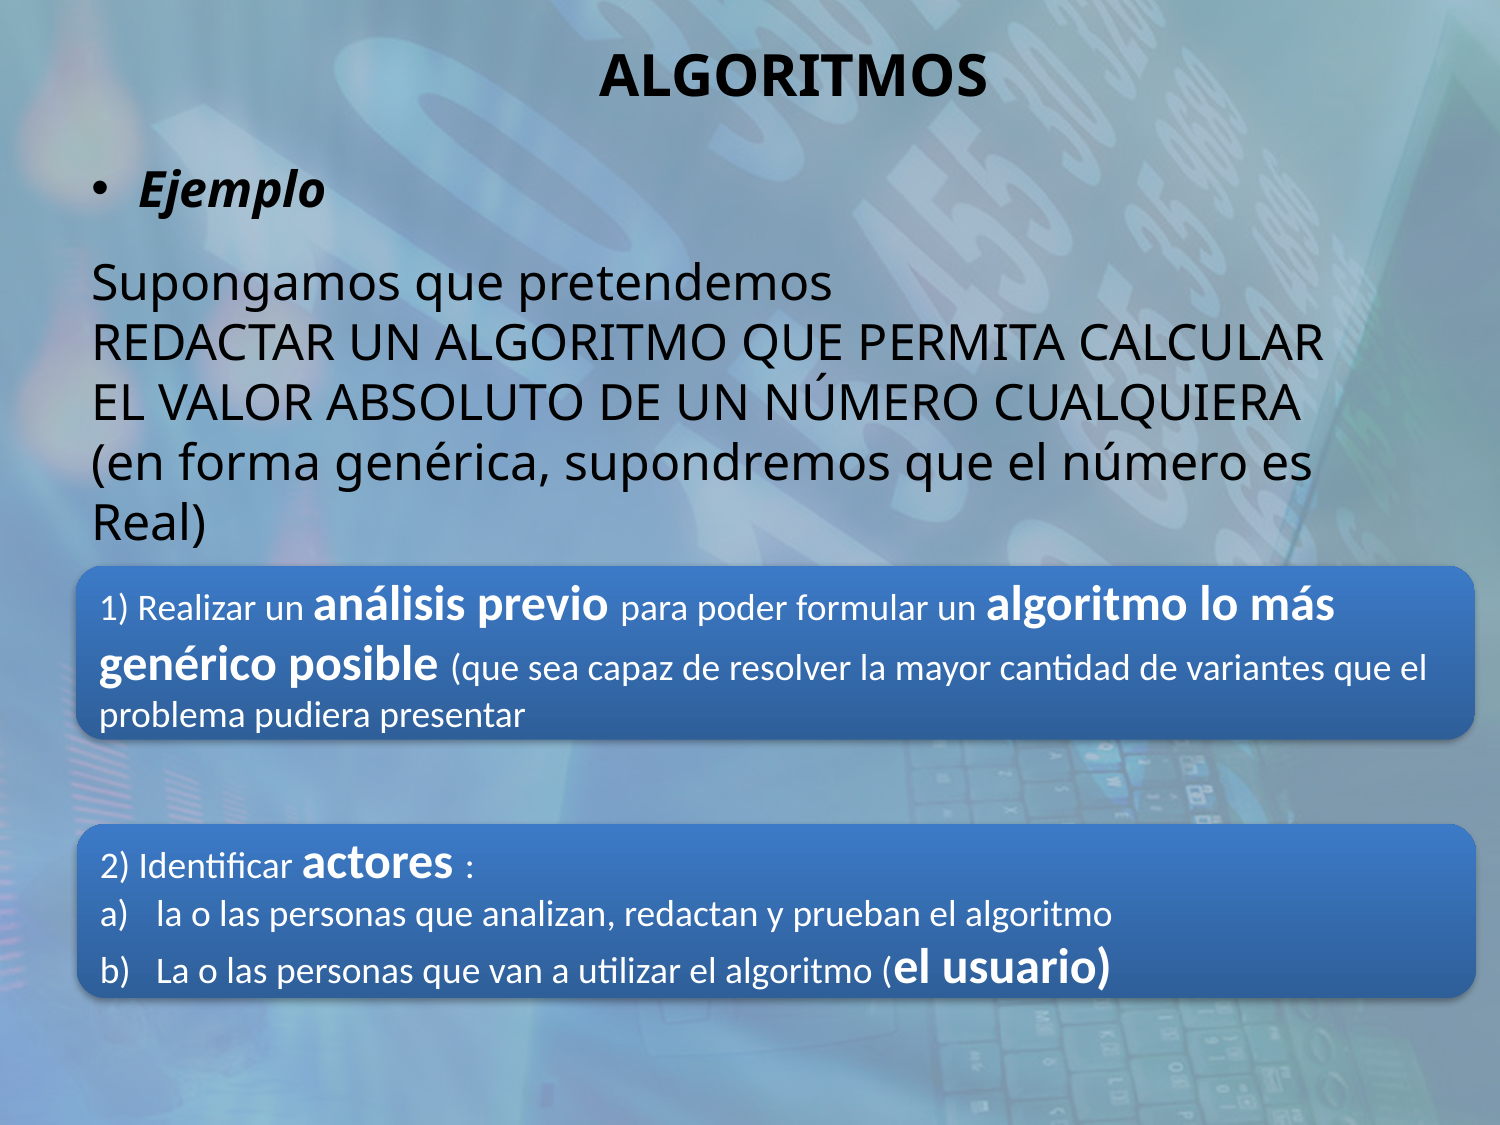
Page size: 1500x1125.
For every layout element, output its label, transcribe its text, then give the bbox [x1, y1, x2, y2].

text_box Supongamos que pretendemos REDACTAR UN ALGORITMO QUE PERMITA CALCULAR EL VALOR ABSOLUTO DE UN NÚMERO CUALQUIERA (en forma genérica, supondremos que el número es Real) [76, 243, 1365, 559]
text_box 2) Identificar actores : la o las personas que analizan, redactan y prueban el algoritmo La o las personas que van a utilizar el algoritmo (el usuario) [76, 823, 1477, 999]
text_box 1) Realizar un análisis previo para poder formular un algoritmo lo más genérico posible (que sea capaz de resolver la mayor cantidad de variantes que el problema pudiera presentar [75, 565, 1476, 740]
text_box Ejemplo [76, 149, 1436, 275]
text_box ALGORITMOS [584, 30, 1022, 116]
